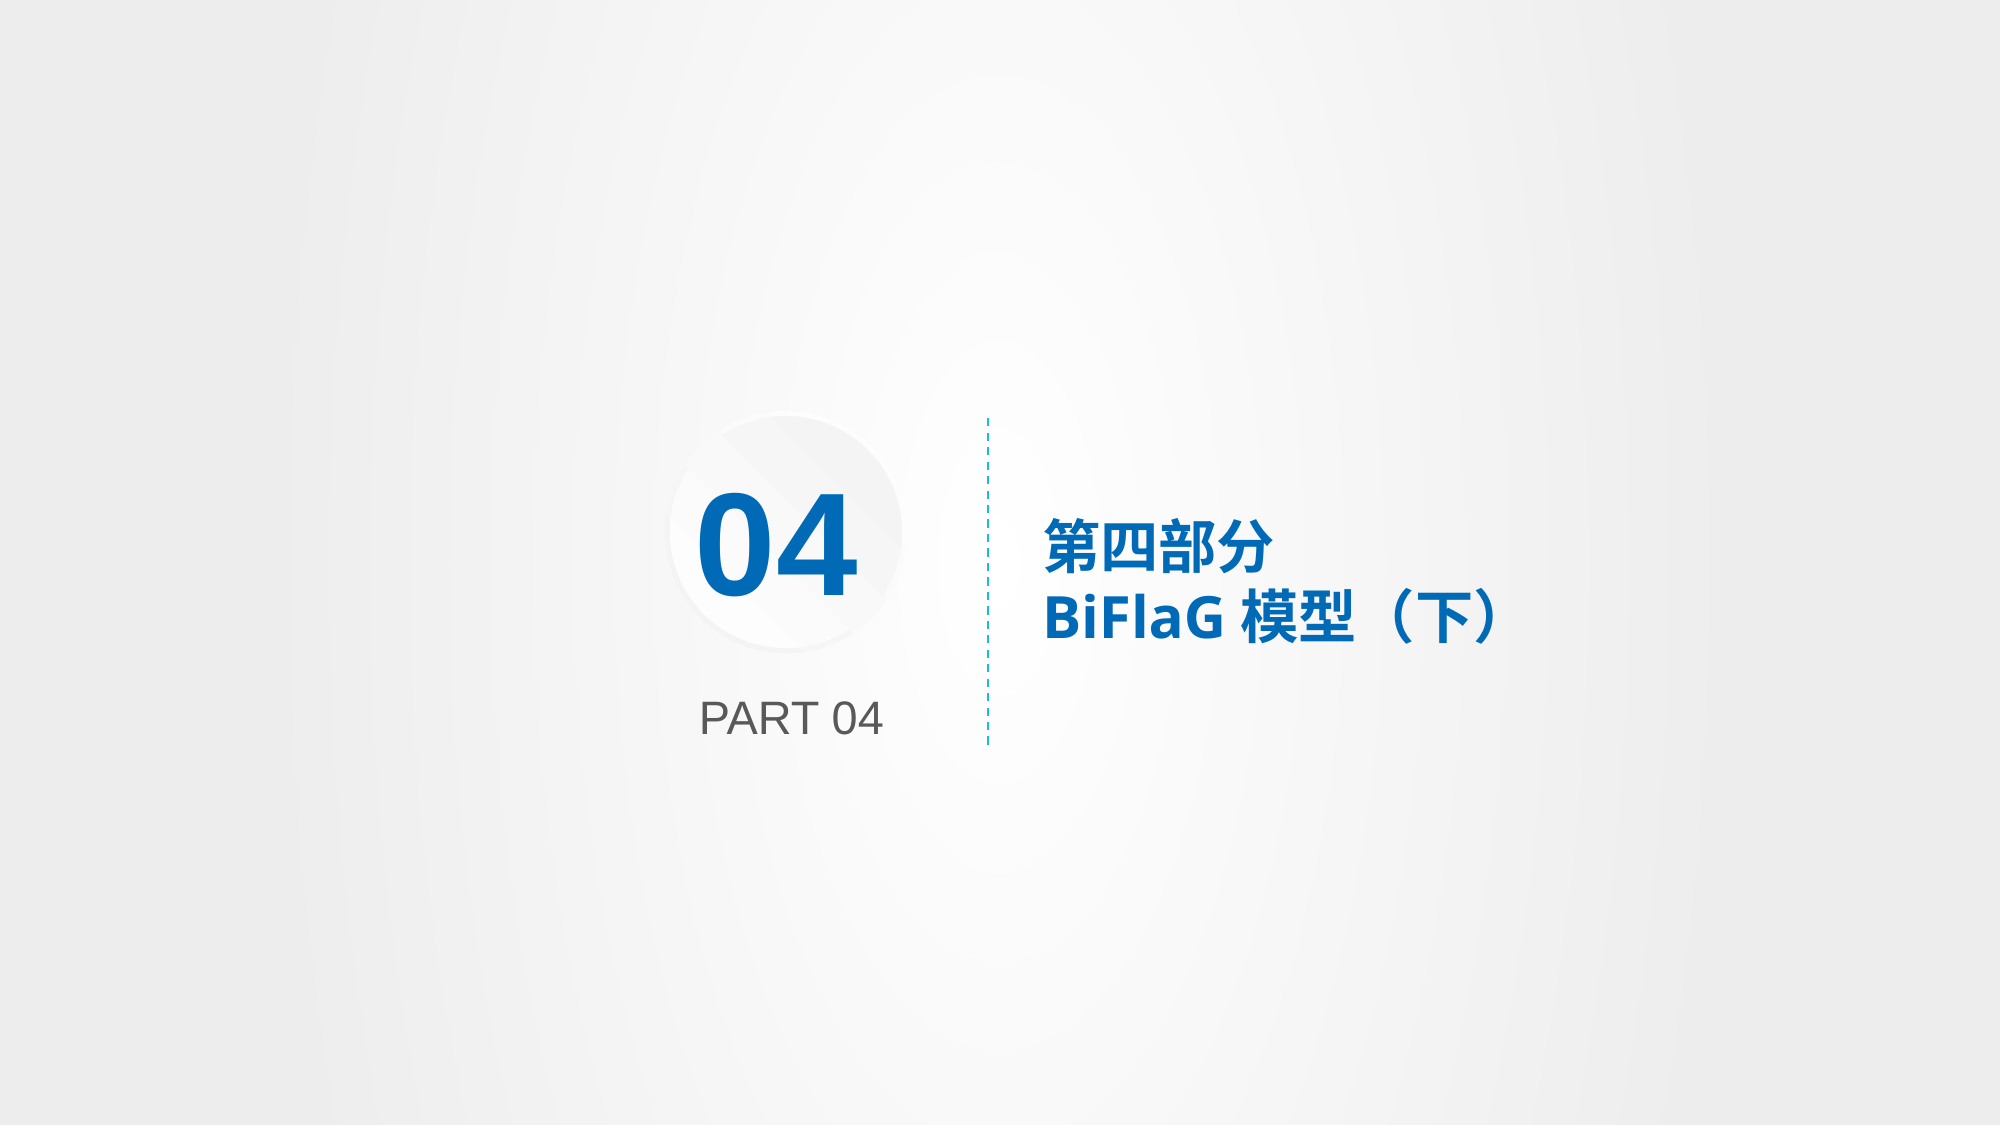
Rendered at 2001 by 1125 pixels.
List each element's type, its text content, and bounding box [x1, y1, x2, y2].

picture [0, 0, 2000, 1125]
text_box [664, 410, 908, 654]
text_box 第四部分 BiFlaG模型（下） [1027, 502, 1547, 658]
text_box PART 04 [698, 687, 908, 745]
